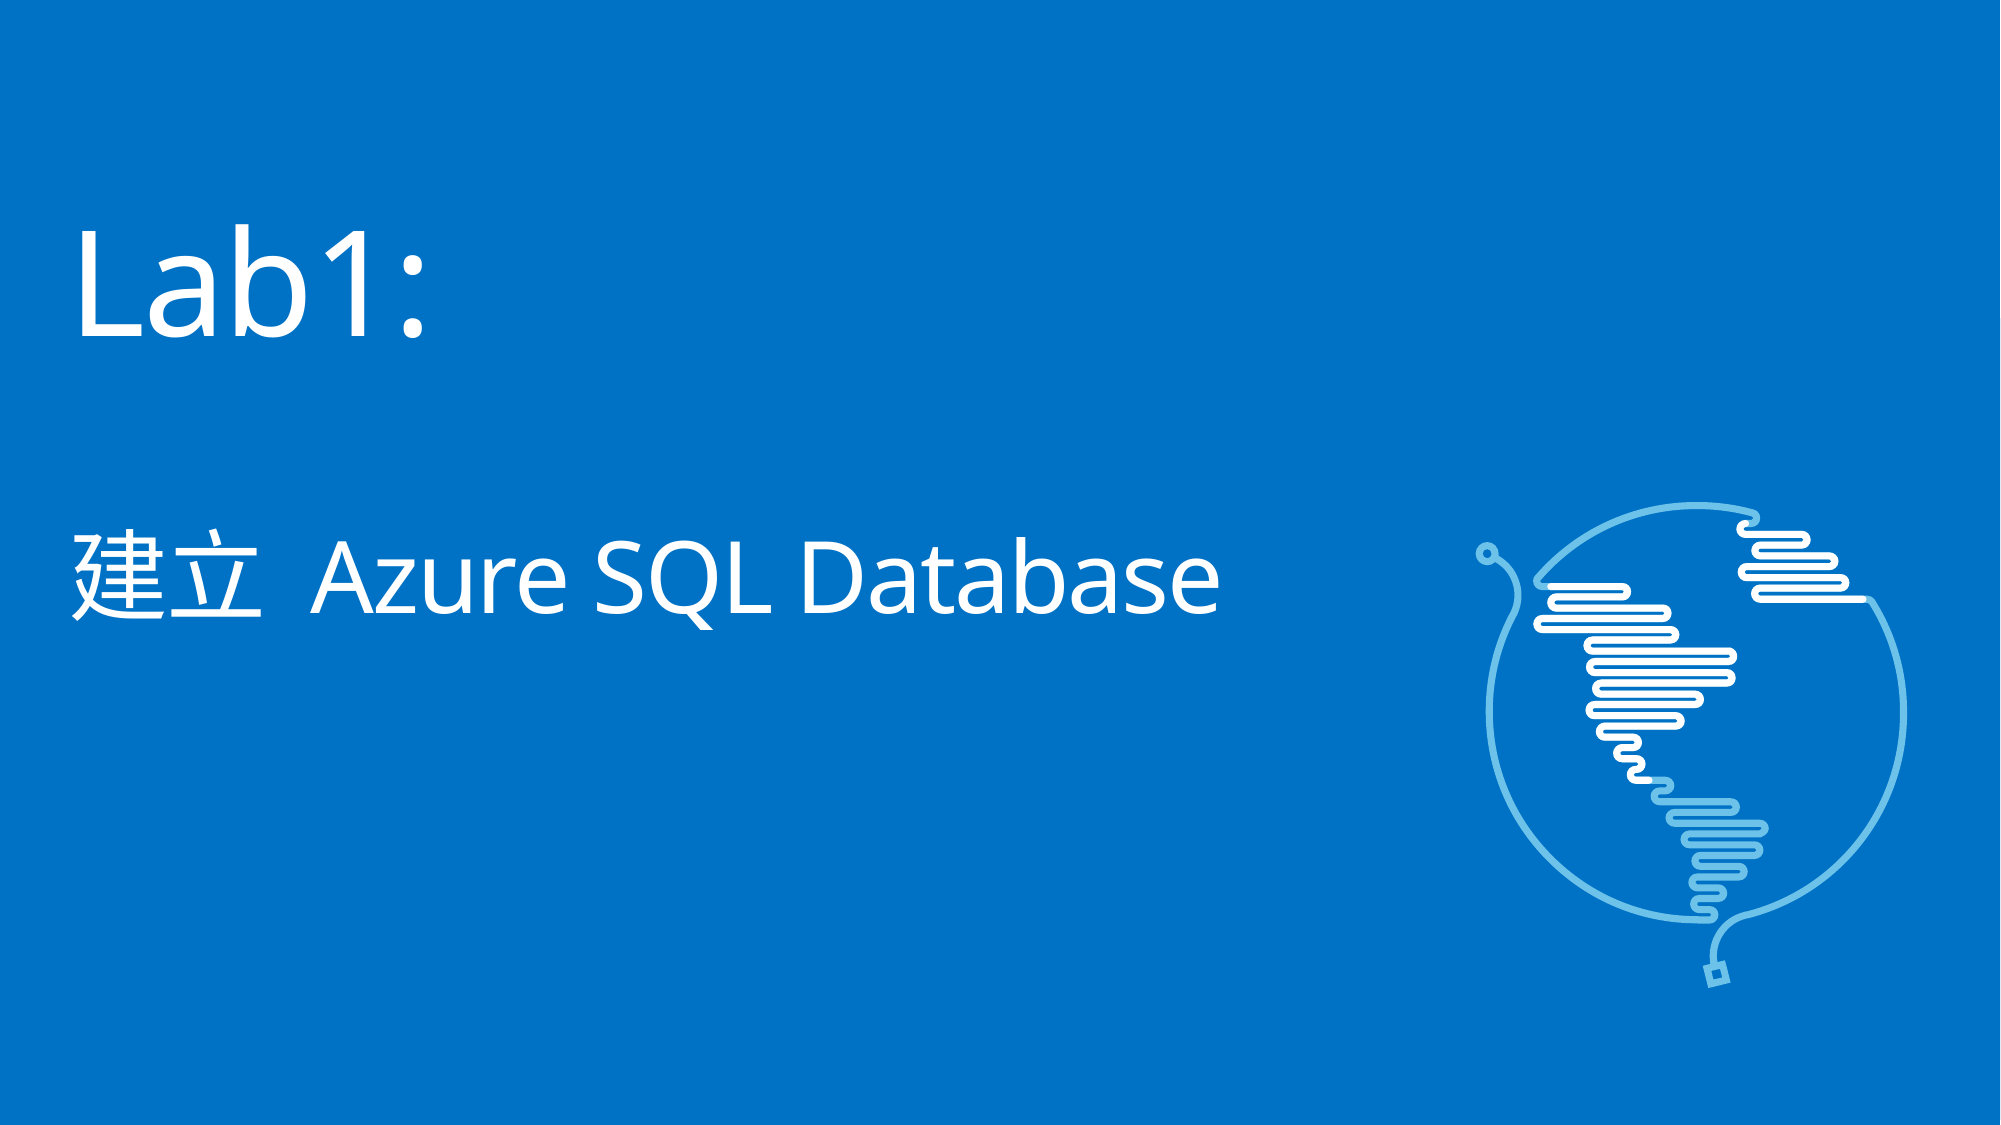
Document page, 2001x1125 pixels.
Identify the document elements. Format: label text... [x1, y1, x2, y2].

title Lab1: 建立 Azure SQL Database [44, 194, 1662, 638]
